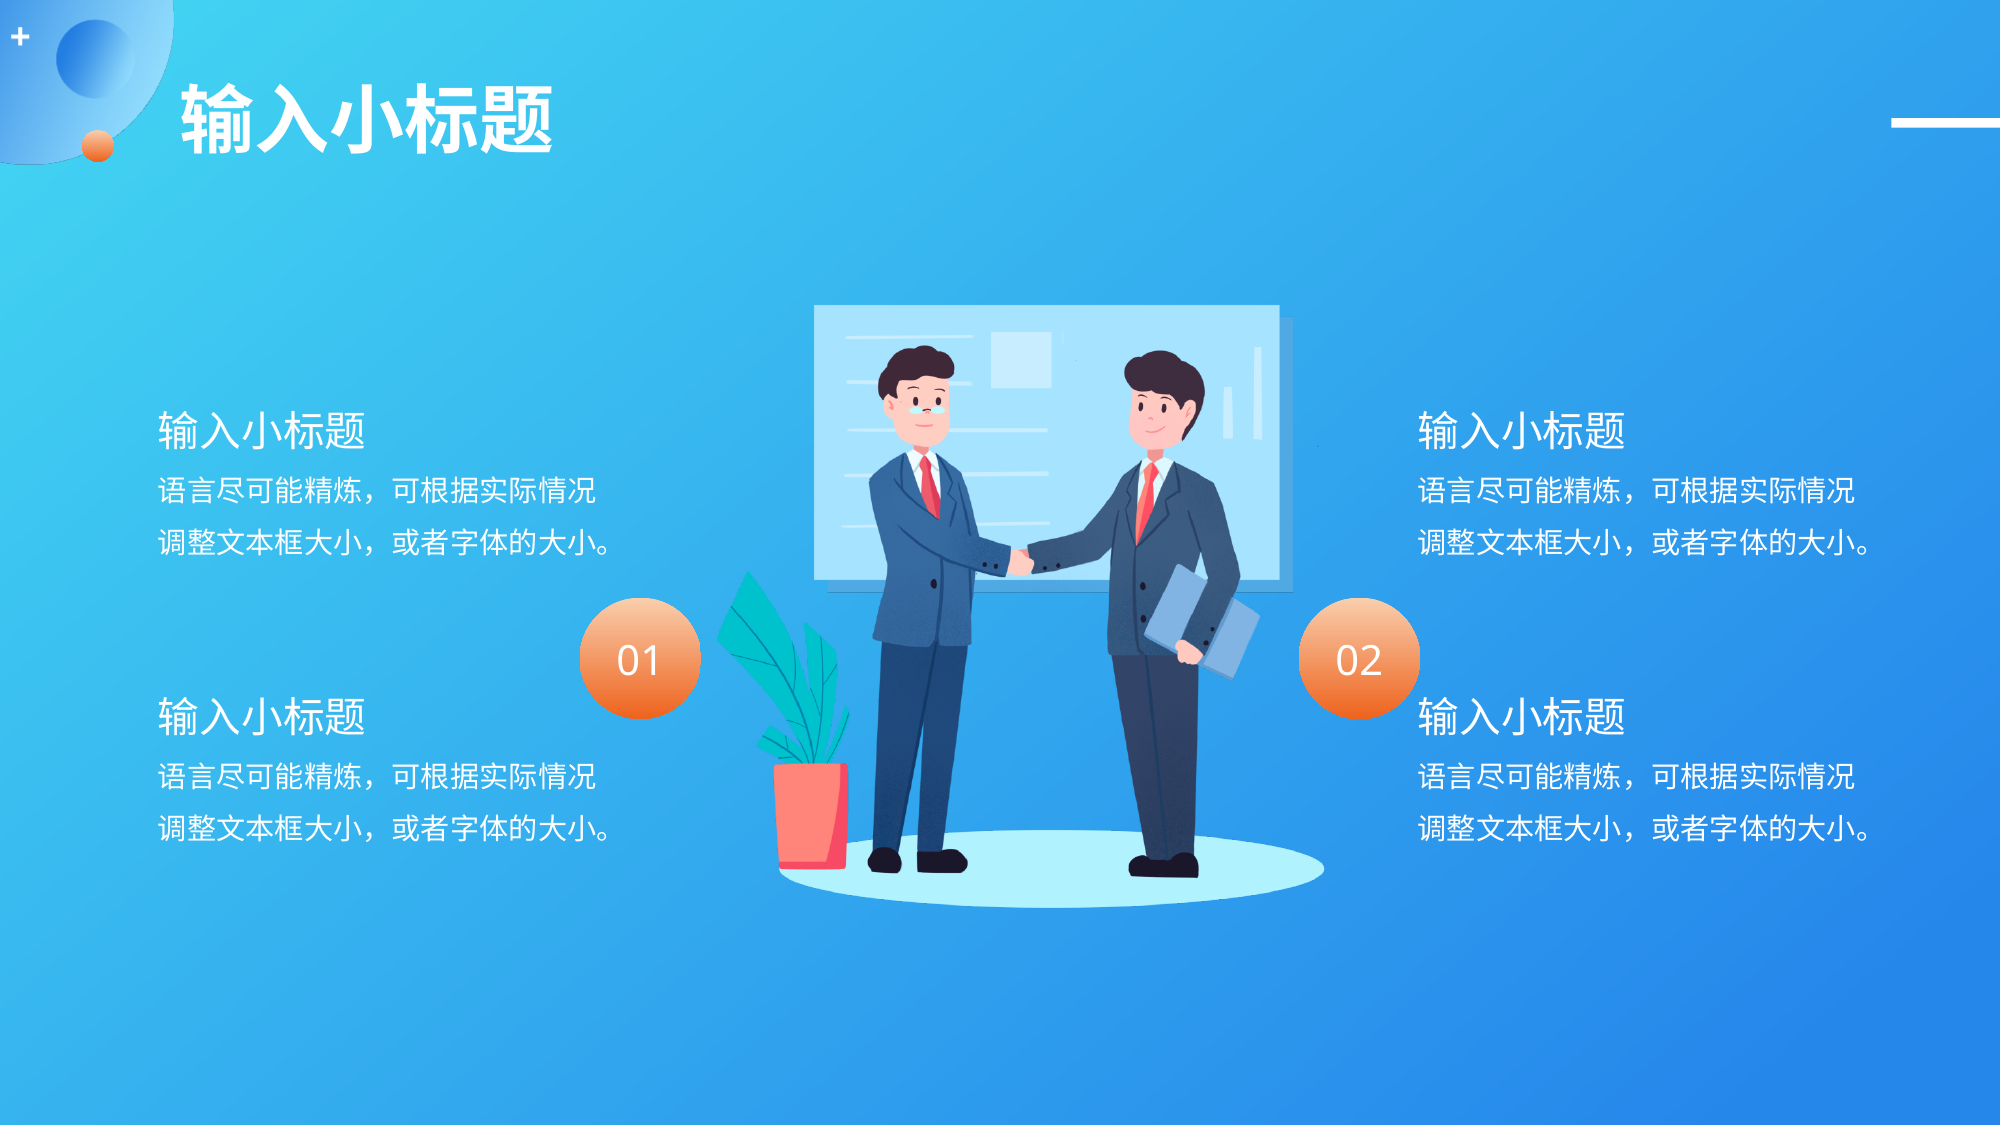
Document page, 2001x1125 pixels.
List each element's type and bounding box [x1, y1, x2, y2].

text_box [1402, 658, 1898, 848]
text_box [579, 597, 1421, 719]
text_box [0, 0, 222, 213]
text_box [143, 372, 639, 563]
picture [0, 0, 2000, 1125]
text_box [1402, 372, 1898, 563]
text_box [143, 658, 639, 848]
